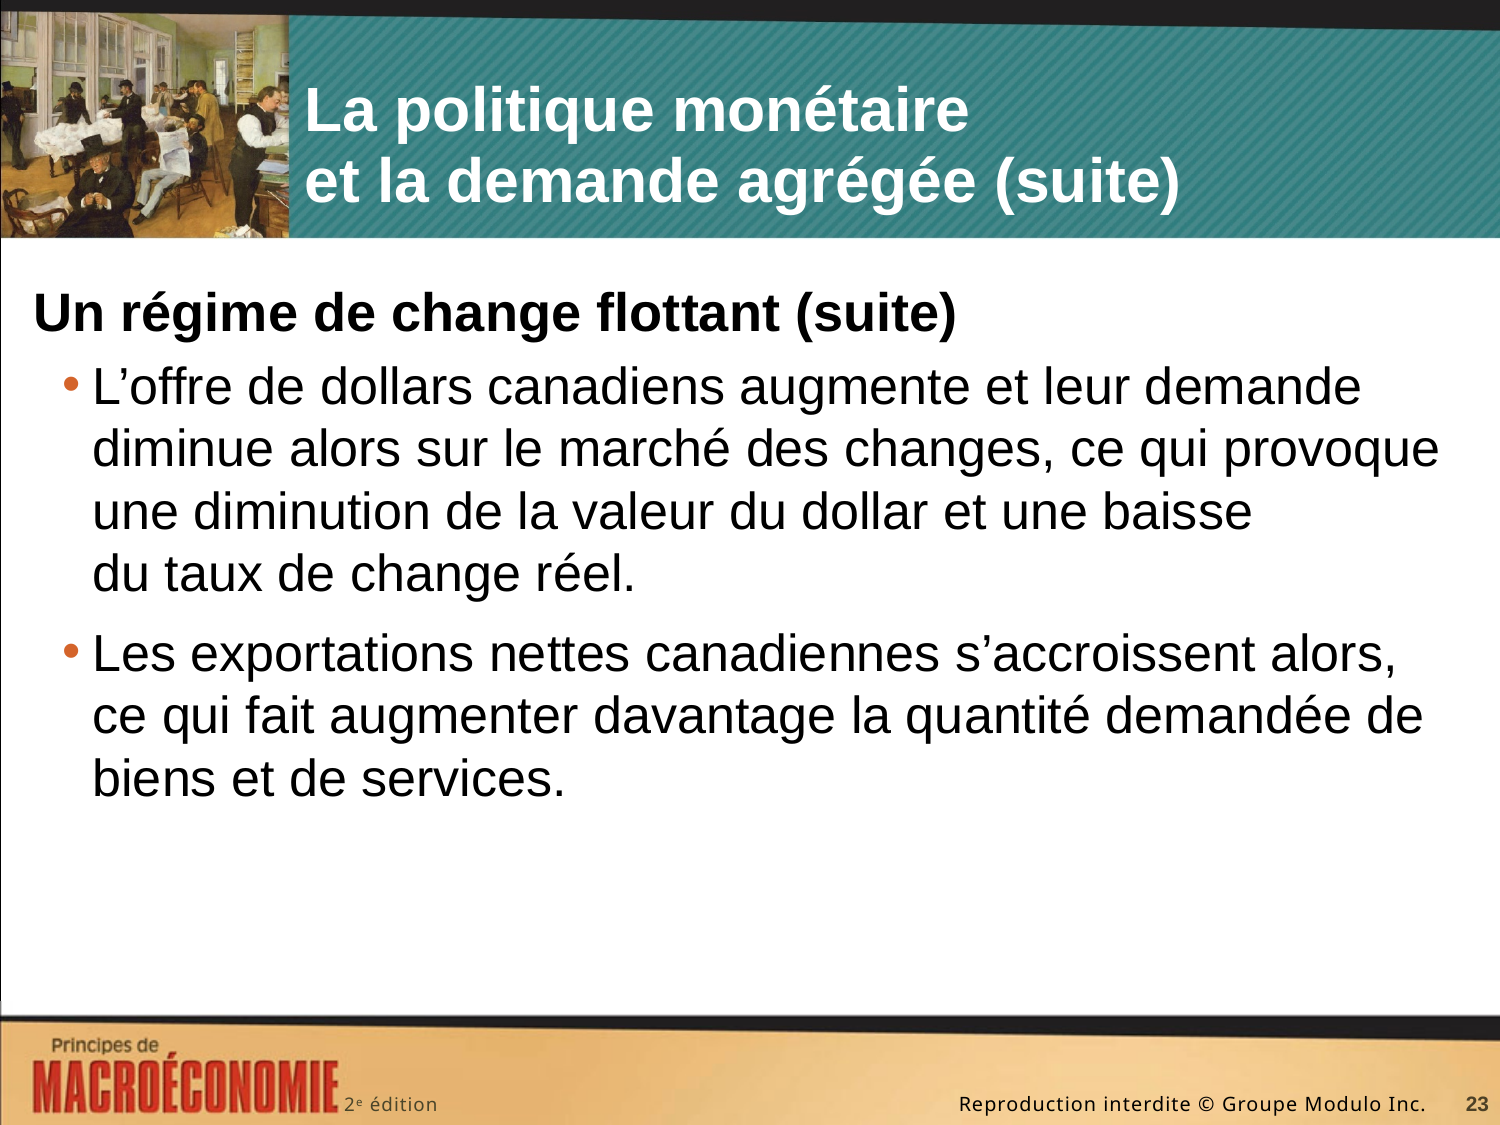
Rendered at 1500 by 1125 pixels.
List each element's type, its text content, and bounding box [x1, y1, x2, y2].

slide_number 23 [1417, 1070, 1489, 1125]
list Un régime de change flottant (suite) L’offre de dollars canadiens augmente et leur demande diminue alors sur le marché des changes, ce qui provoque une diminution de la valeur du dollar et une baisse du taux de change réel. Les exportations nettes canadiennes s’accroissent alors, ce qui fait augmenter davantage la quantité demandée de biens et de services. [17, 269, 1476, 1000]
picture [0, 0, 1500, 1125]
picture [1412, 1102, 1417, 1110]
title La politique monétaire et la demande agrégée (suite) [304, 32, 1431, 223]
